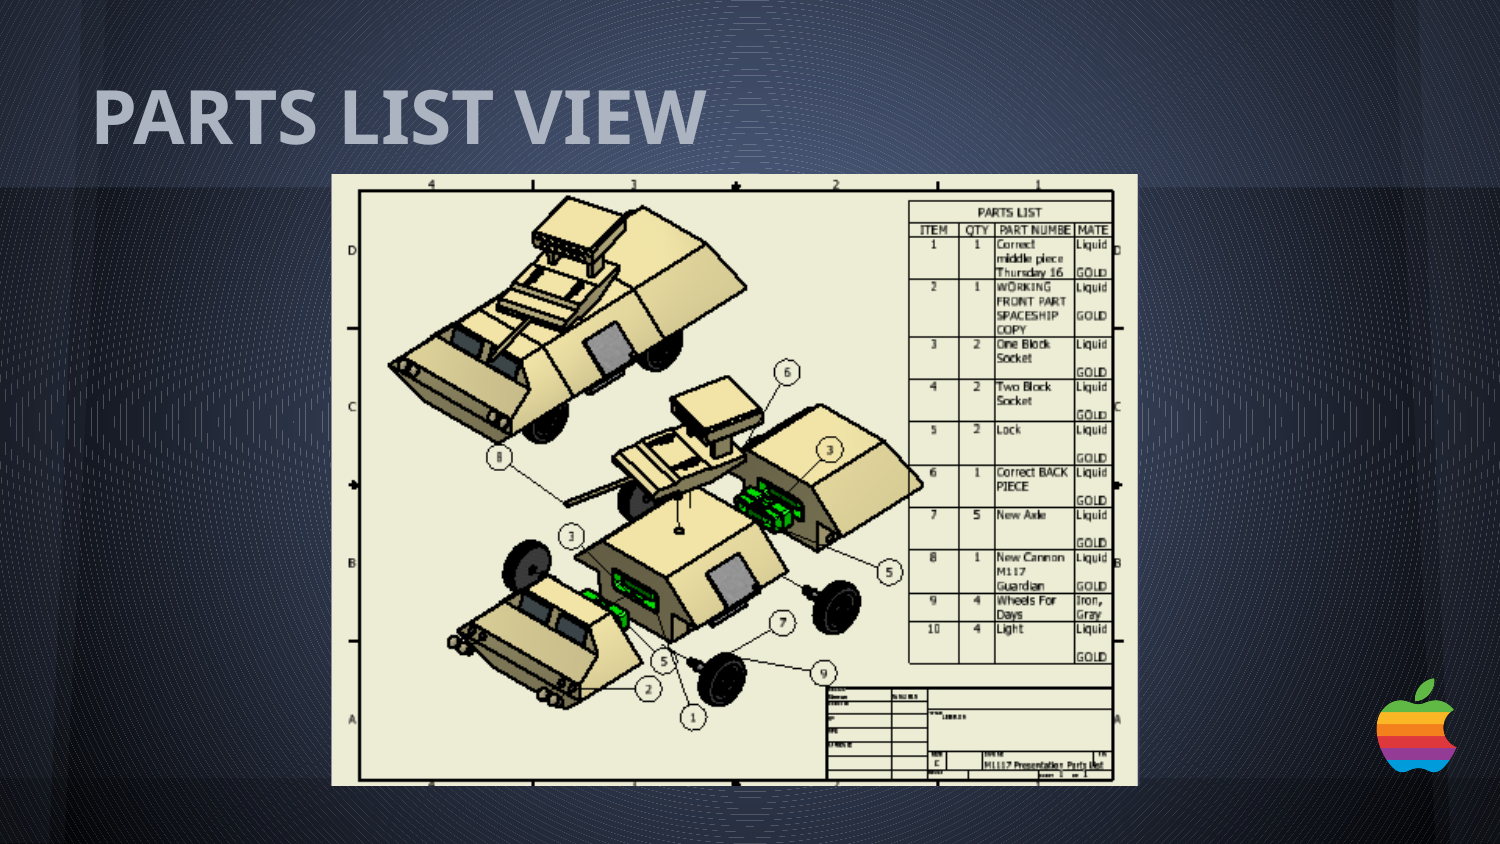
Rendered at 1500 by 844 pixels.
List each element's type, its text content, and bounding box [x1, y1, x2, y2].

picture [1340, 665, 1500, 786]
title PARTS LIST VIEW [75, 33, 1425, 175]
picture [330, 174, 1140, 786]
